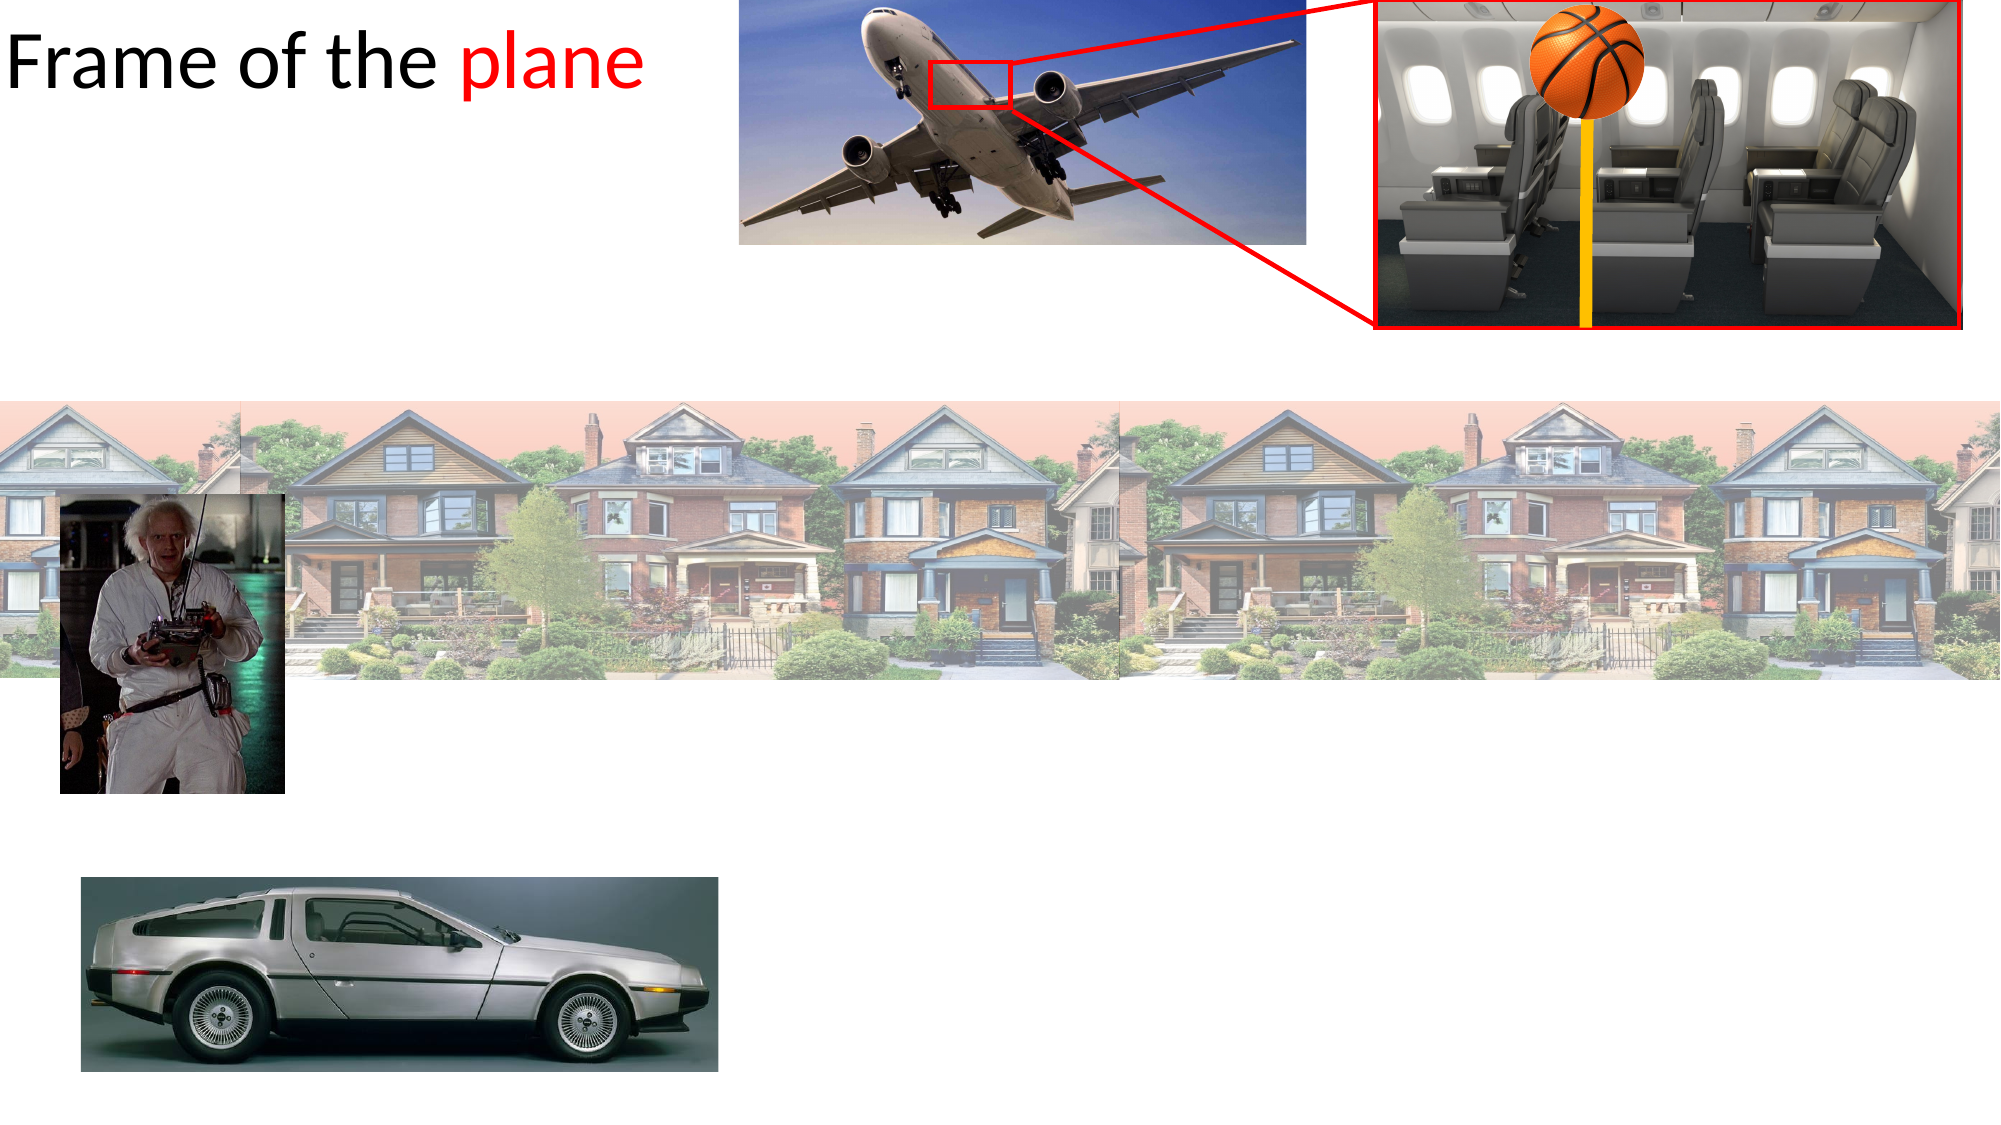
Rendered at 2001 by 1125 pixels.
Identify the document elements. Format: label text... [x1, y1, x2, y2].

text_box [0, 401, 2000, 794]
picture [80, 876, 719, 1072]
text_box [1012, 110, 1375, 326]
picture [1373, 0, 1963, 331]
picture [738, 0, 1307, 245]
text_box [1009, 0, 1375, 65]
text_box Frame of the plane [0, 9, 738, 138]
